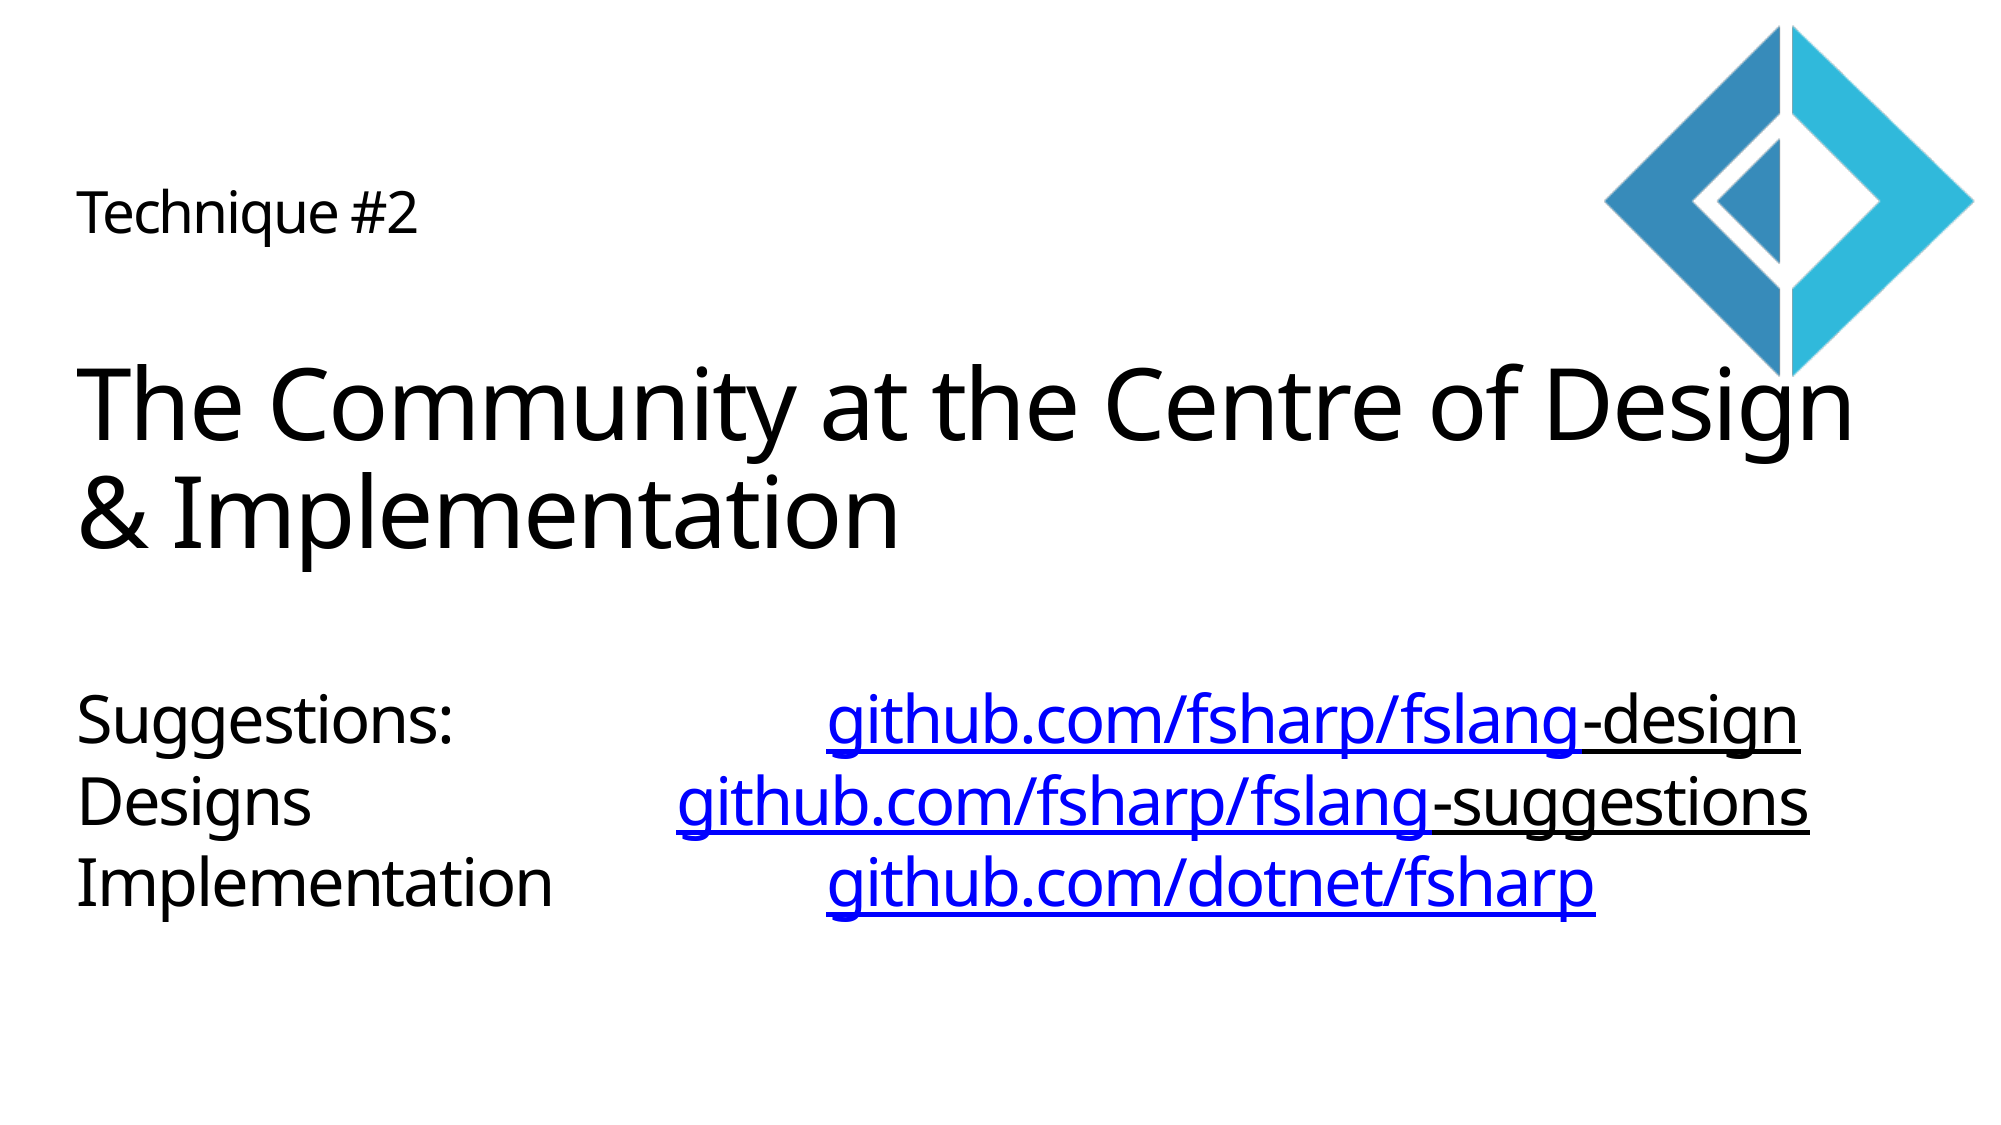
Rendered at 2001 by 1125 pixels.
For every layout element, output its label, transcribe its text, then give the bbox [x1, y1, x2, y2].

title Technique #2 The Community at the Centre of Design & Implementation Suggestions: github.com/fsharp/fslang-design Designs github.com/fsharp/fslang-suggestions Implementation github.com/dotnet/fsharp [76, 183, 1910, 975]
picture [1589, 4, 1991, 406]
